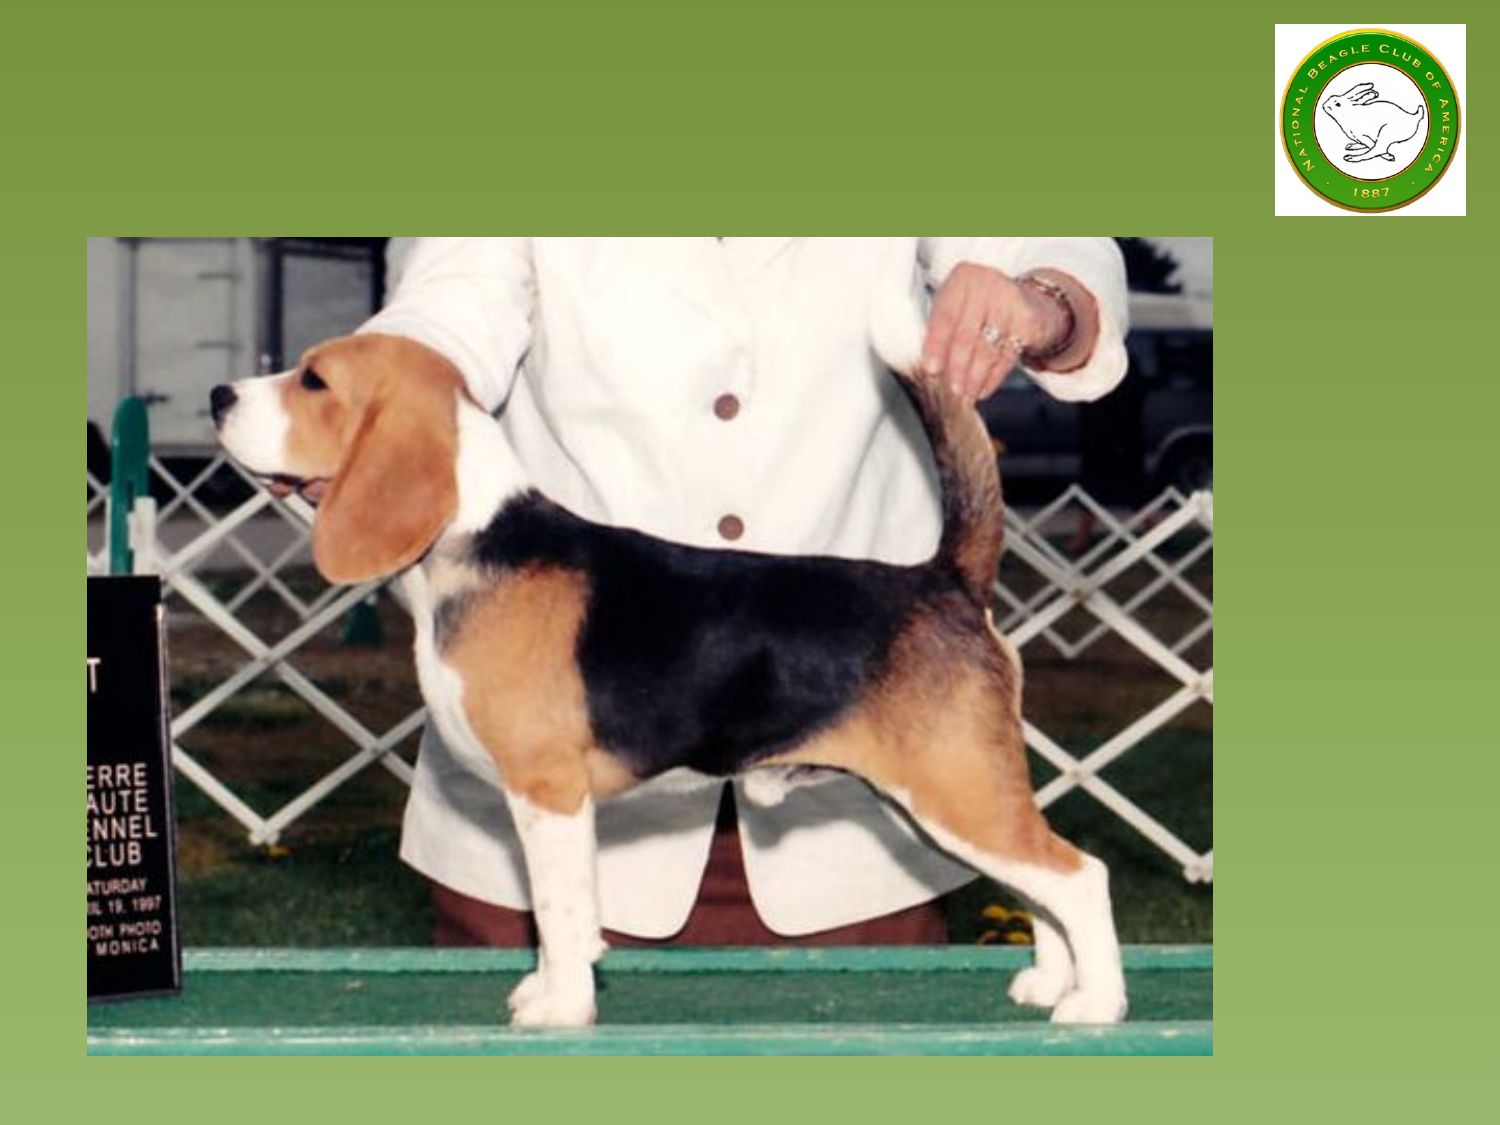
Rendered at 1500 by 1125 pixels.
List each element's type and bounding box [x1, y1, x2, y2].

picture [1274, 24, 1466, 216]
list [87, 237, 1213, 1056]
